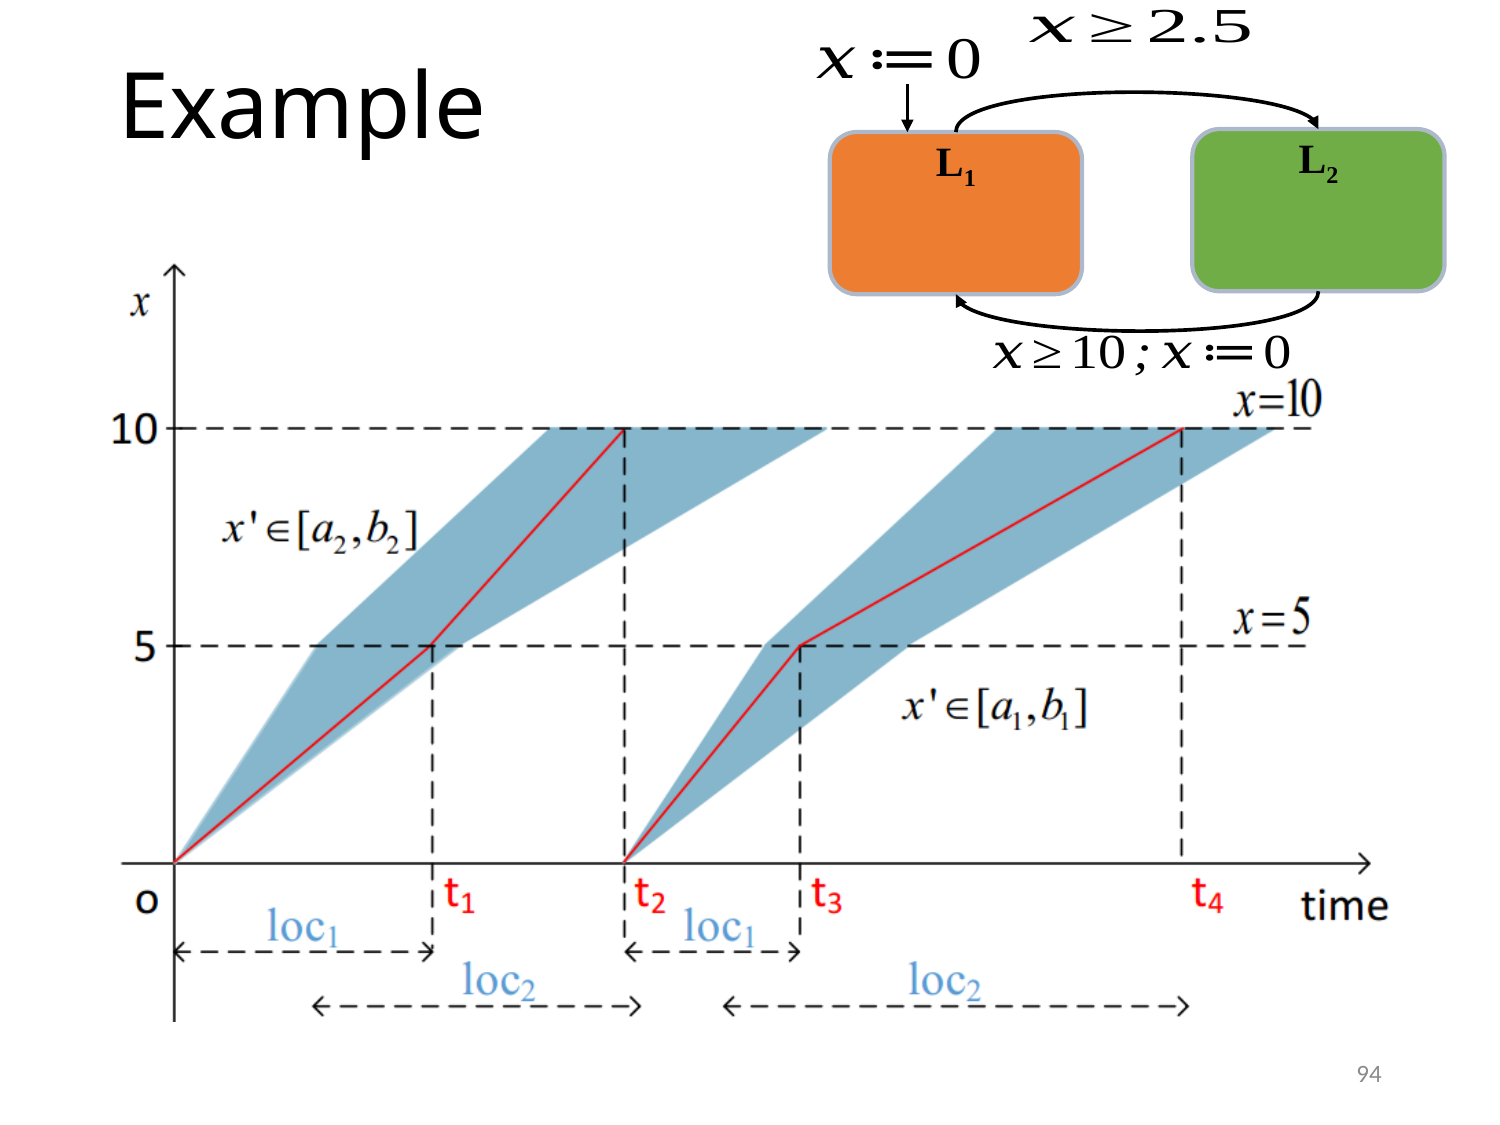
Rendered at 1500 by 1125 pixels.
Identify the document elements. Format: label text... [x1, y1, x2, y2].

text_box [811, 0, 1445, 380]
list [103, 262, 1397, 1022]
title Example [103, 0, 811, 218]
slide_number 94 [1059, 1042, 1397, 1103]
